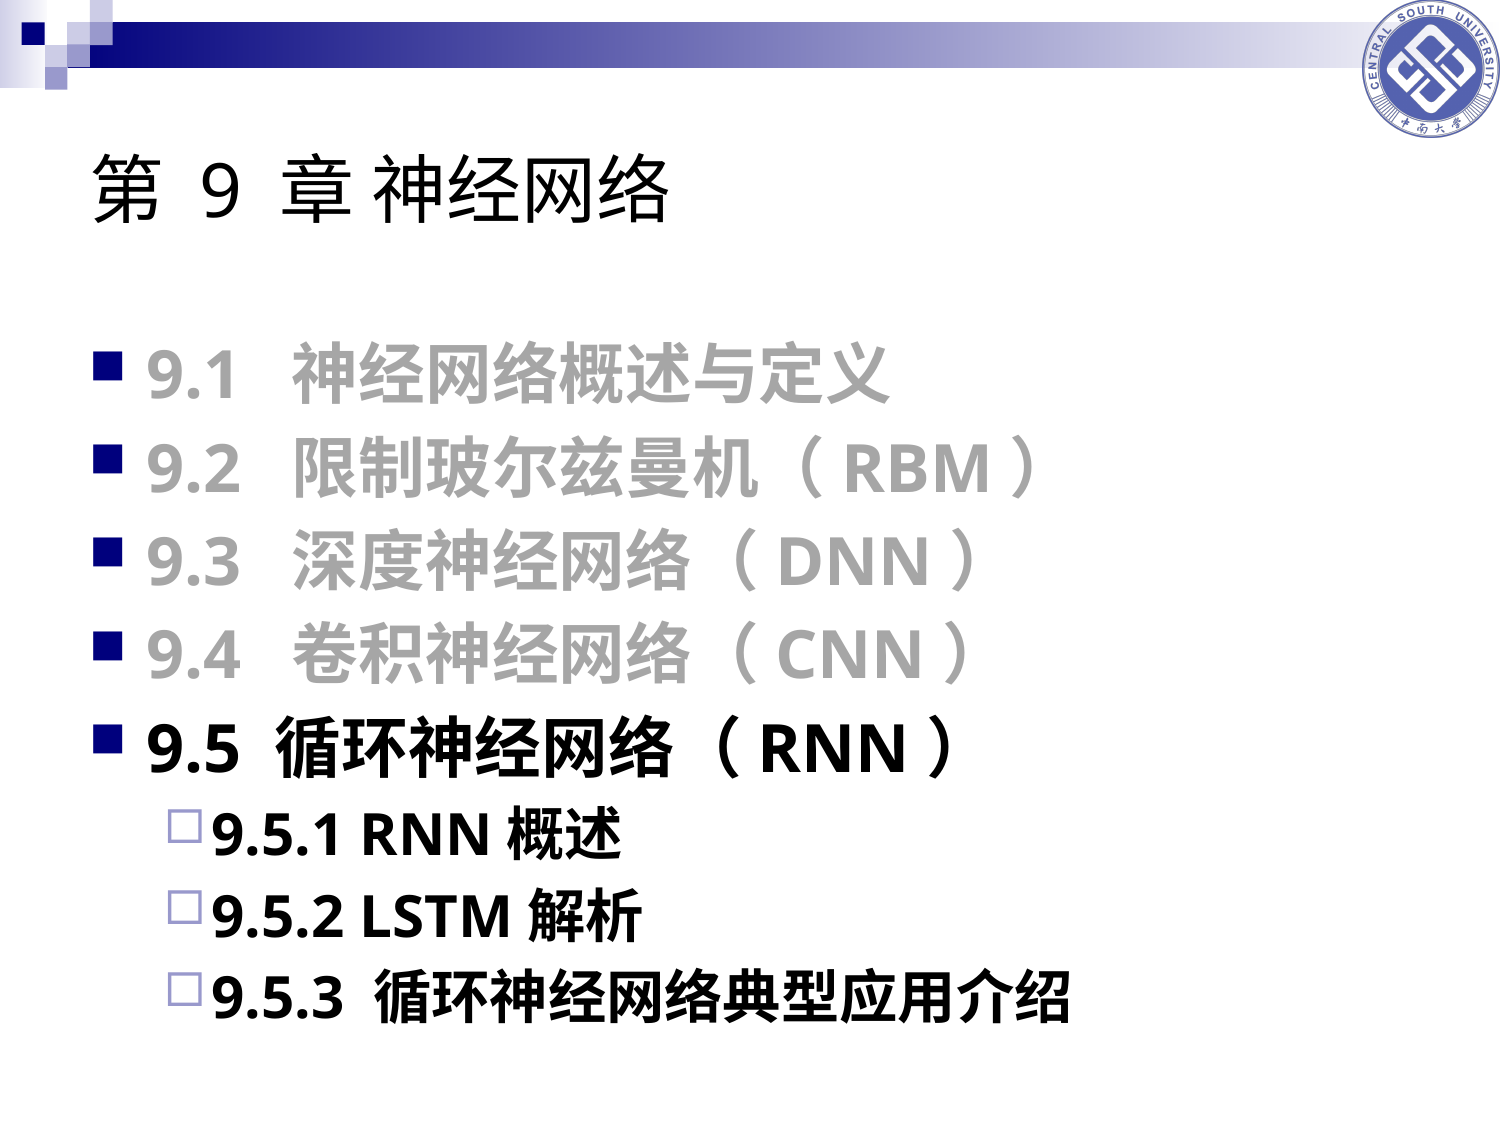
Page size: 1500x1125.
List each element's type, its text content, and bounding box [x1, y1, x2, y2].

title 第 9 章 神经网络 [74, 74, 1426, 301]
picture [1362, 0, 1500, 138]
list 9.1 神经网络概述与定义 9.2 限制玻尔兹曼机（RBM） 9.3 深度神经网络（DNN） 9.4 卷积神经网络（CNN） 9.5 循环神经网络（RNN） 9.5.1 RNN概述 9.5.2 LSTM解析 9.5.3 循环神经网络典型应用介绍 [74, 324, 1426, 963]
